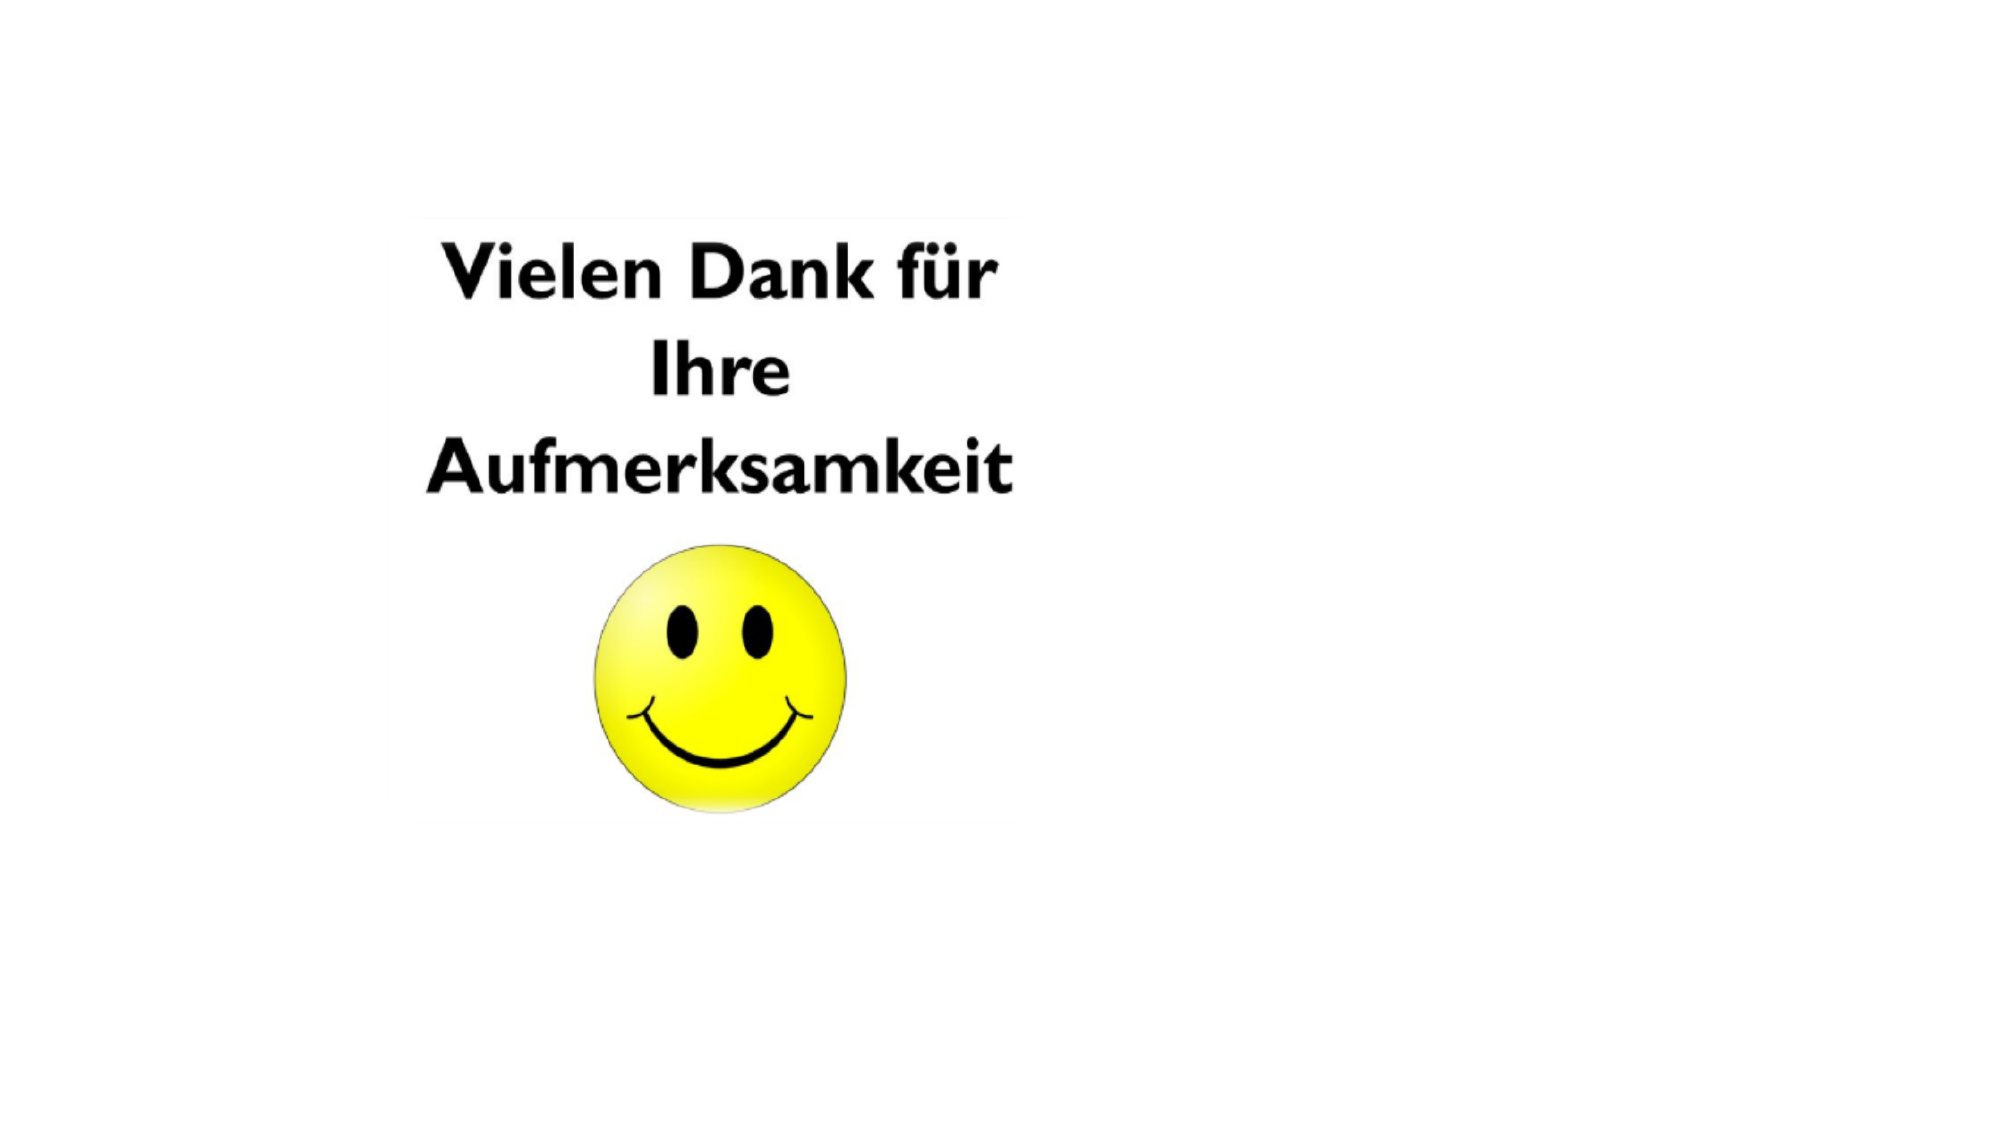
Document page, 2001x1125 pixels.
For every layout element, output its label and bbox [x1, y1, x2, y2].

picture [386, 216, 1044, 824]
